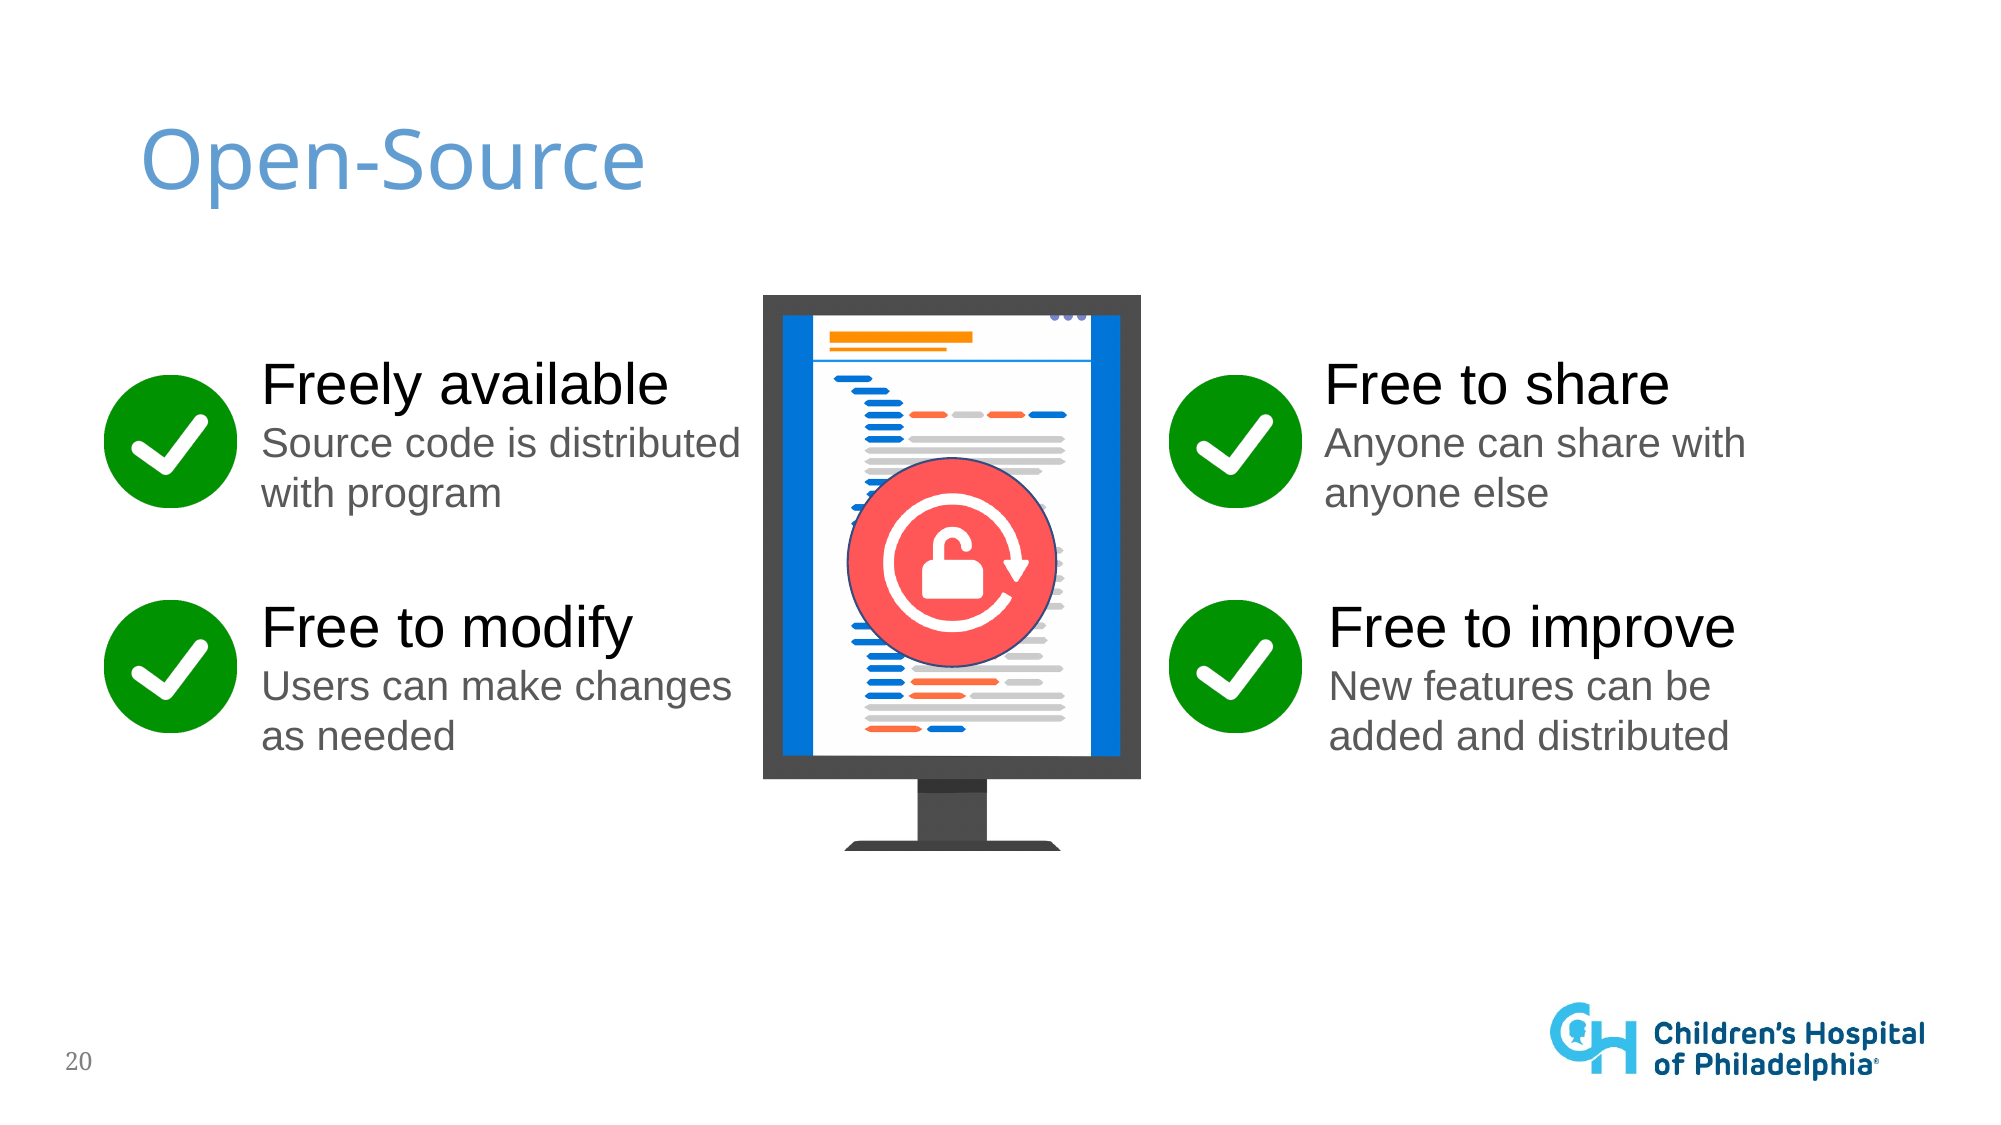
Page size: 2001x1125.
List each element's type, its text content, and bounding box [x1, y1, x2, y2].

text_box Free to improve New features can be added and distributed [1313, 581, 1843, 767]
text_box Free to share Anyone can share with anyone else [1309, 338, 1839, 524]
picture [104, 375, 237, 508]
picture [1169, 375, 1302, 508]
picture [104, 600, 237, 733]
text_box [847, 458, 1057, 667]
picture [1169, 600, 1302, 733]
picture [763, 295, 1141, 851]
picture [1550, 1002, 1924, 1081]
title Open-Source [124, 110, 1877, 268]
text_box Free to modify Users can make changes as needed [246, 581, 763, 767]
text_box Freely available Source code is distributed with program [246, 338, 763, 524]
